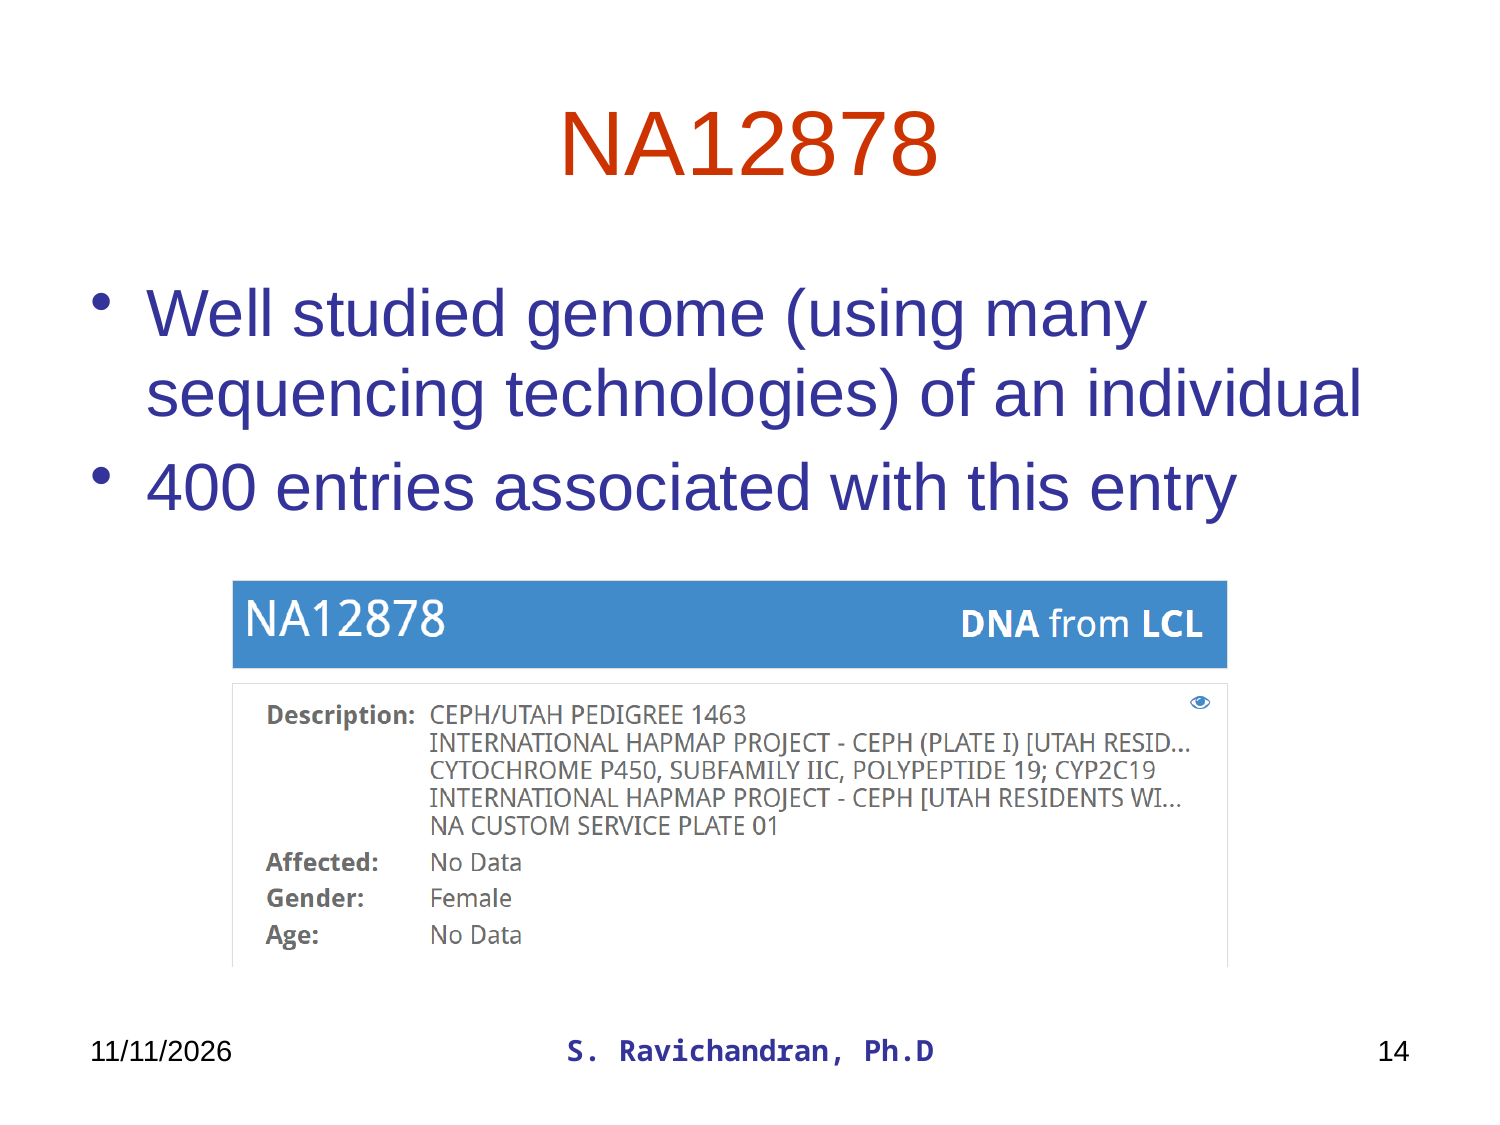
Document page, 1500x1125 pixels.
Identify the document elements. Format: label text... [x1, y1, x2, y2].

footer S. Ravichandran, Ph.D [512, 1024, 988, 1103]
slide_number 14 [1074, 1024, 1426, 1103]
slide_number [74, 1024, 426, 1103]
picture [204, 560, 1235, 967]
list Well studied genome (using many sequencing technologies) of an individual 400 entries associated with this entry [75, 262, 1425, 1005]
title NA12878 [75, 45, 1425, 233]
